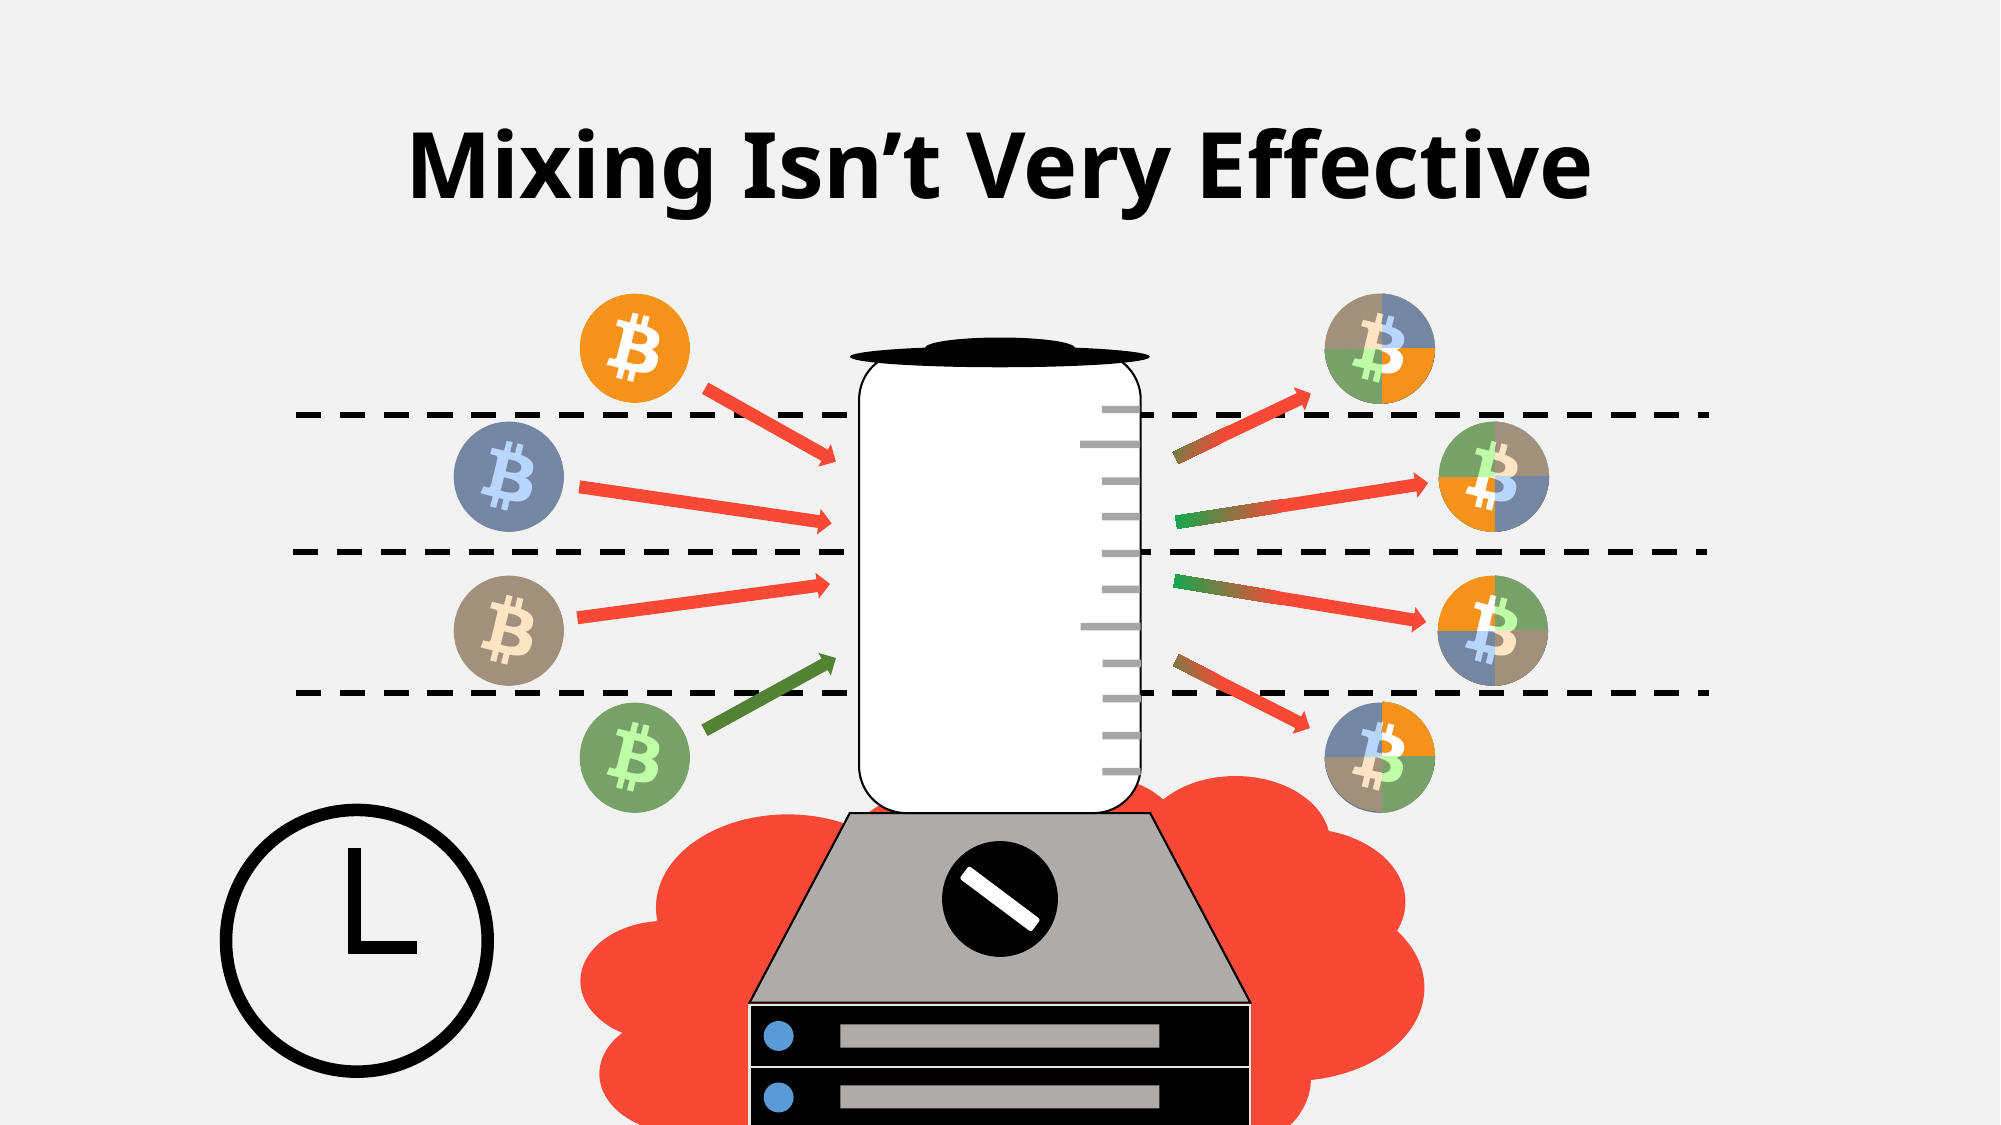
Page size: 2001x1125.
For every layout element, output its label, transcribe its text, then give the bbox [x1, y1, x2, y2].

text_box [858, 694, 1142, 815]
text_box [858, 416, 1142, 551]
text_box [747, 812, 1253, 1004]
text_box [924, 336, 1076, 346]
text_box [1101, 731, 1142, 740]
text_box [1102, 659, 1142, 668]
text_box [1174, 469, 1430, 530]
text_box [762, 1019, 795, 1052]
text_box [1172, 573, 1428, 635]
title Mixing Isn’t Very Effective [137, 59, 1863, 278]
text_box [1436, 574, 1549, 687]
picture [578, 701, 691, 814]
text_box [1080, 622, 1142, 631]
text_box [959, 865, 1041, 933]
text_box [748, 1004, 1251, 1066]
text_box [858, 552, 1142, 693]
text_box [1101, 405, 1141, 414]
text_box [1101, 476, 1141, 486]
text_box [577, 479, 834, 537]
text_box [858, 364, 1142, 415]
text_box [1248, 385, 1313, 415]
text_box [1323, 292, 1437, 405]
text_box [1102, 694, 1142, 703]
text_box [700, 381, 769, 415]
text_box [1171, 416, 1282, 466]
text_box [756, 651, 838, 693]
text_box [225, 809, 488, 1072]
text_box [1111, 775, 1426, 1125]
picture [452, 420, 565, 533]
text_box [739, 416, 838, 469]
text_box [1101, 512, 1141, 521]
text_box [579, 813, 843, 1125]
text_box [1101, 585, 1141, 594]
text_box [1226, 694, 1312, 736]
picture [452, 574, 565, 687]
text_box [1101, 767, 1142, 776]
text_box [1171, 653, 1258, 693]
text_box [839, 1084, 1160, 1109]
picture [578, 292, 691, 405]
text_box [867, 805, 889, 812]
text_box [575, 570, 832, 626]
text_box [1079, 440, 1141, 449]
text_box [762, 1081, 795, 1114]
text_box [748, 1066, 1251, 1125]
text_box [848, 345, 1152, 369]
text_box [1101, 552, 1141, 558]
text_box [1437, 420, 1550, 533]
text_box [941, 840, 1059, 958]
text_box [839, 1023, 1160, 1049]
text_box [1323, 700, 1437, 814]
text_box [699, 694, 787, 738]
